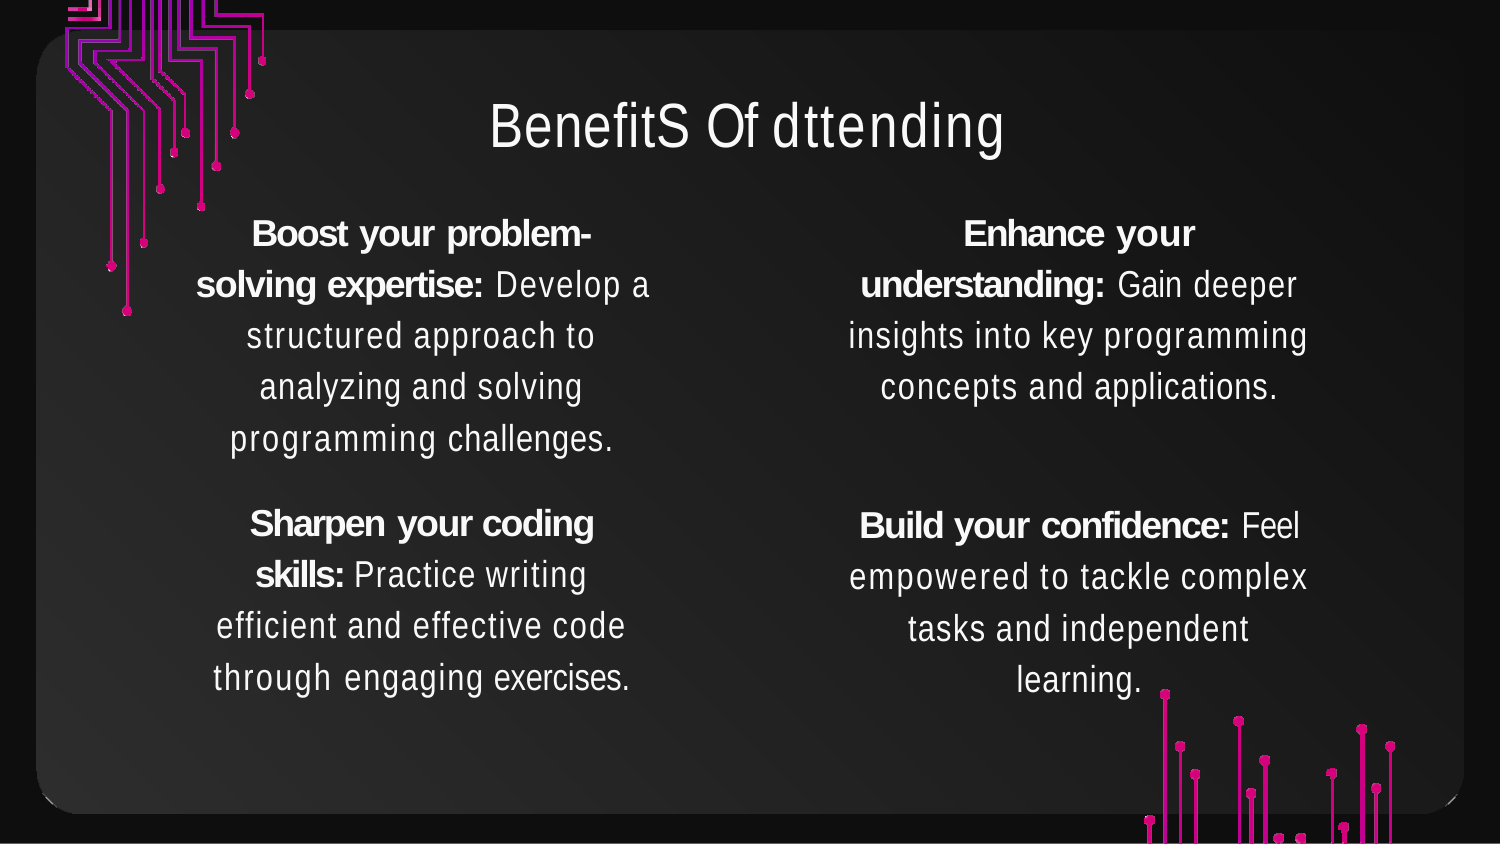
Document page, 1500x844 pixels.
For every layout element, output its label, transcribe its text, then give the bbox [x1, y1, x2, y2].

picture [1295, 833, 1306, 844]
picture [1273, 833, 1284, 844]
picture [1338, 822, 1349, 844]
list Enhance your understanding: Gain deeper insights into key programming concepts and applications. Build your confidence: Feel empowered to tackle complex tasks and independent learning. [842, 200, 1316, 700]
title BenefitS Of dttending [487, 82, 1012, 226]
list Boost your problem-solving expertise: Develop a structured approach to analyzing and solving programming challenges. Sharpen your coding skills: Practice writing efficient and effective code through engaging exercises. [191, 200, 651, 698]
picture [36, 0, 1464, 844]
picture [1144, 815, 1155, 844]
